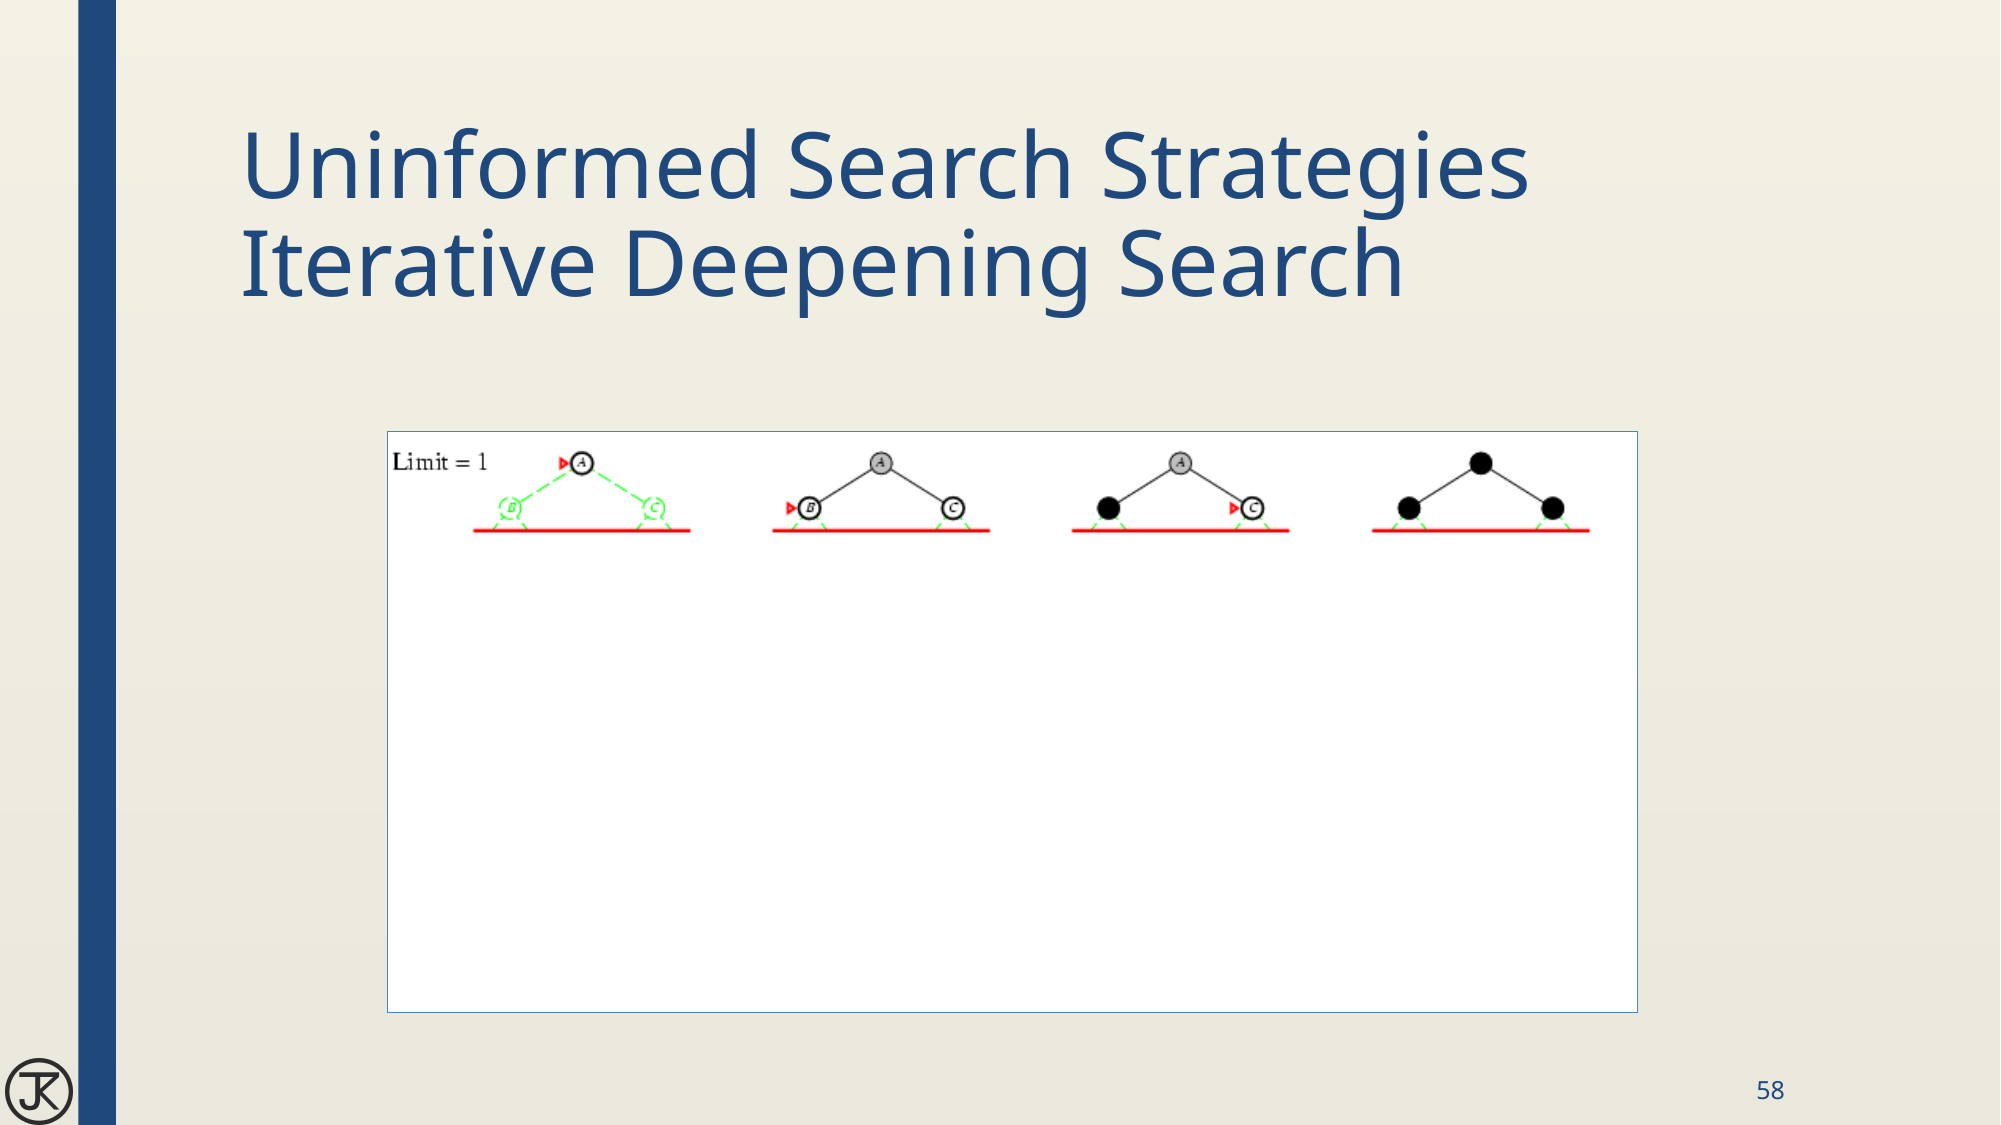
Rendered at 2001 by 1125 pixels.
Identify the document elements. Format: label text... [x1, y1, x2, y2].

picture [5, 1058, 73, 1125]
picture [387, 431, 1638, 1013]
title Uninformed Search Strategies Iterative Deepening Search [225, 112, 1800, 357]
slide_number 58 [1553, 1058, 1800, 1125]
